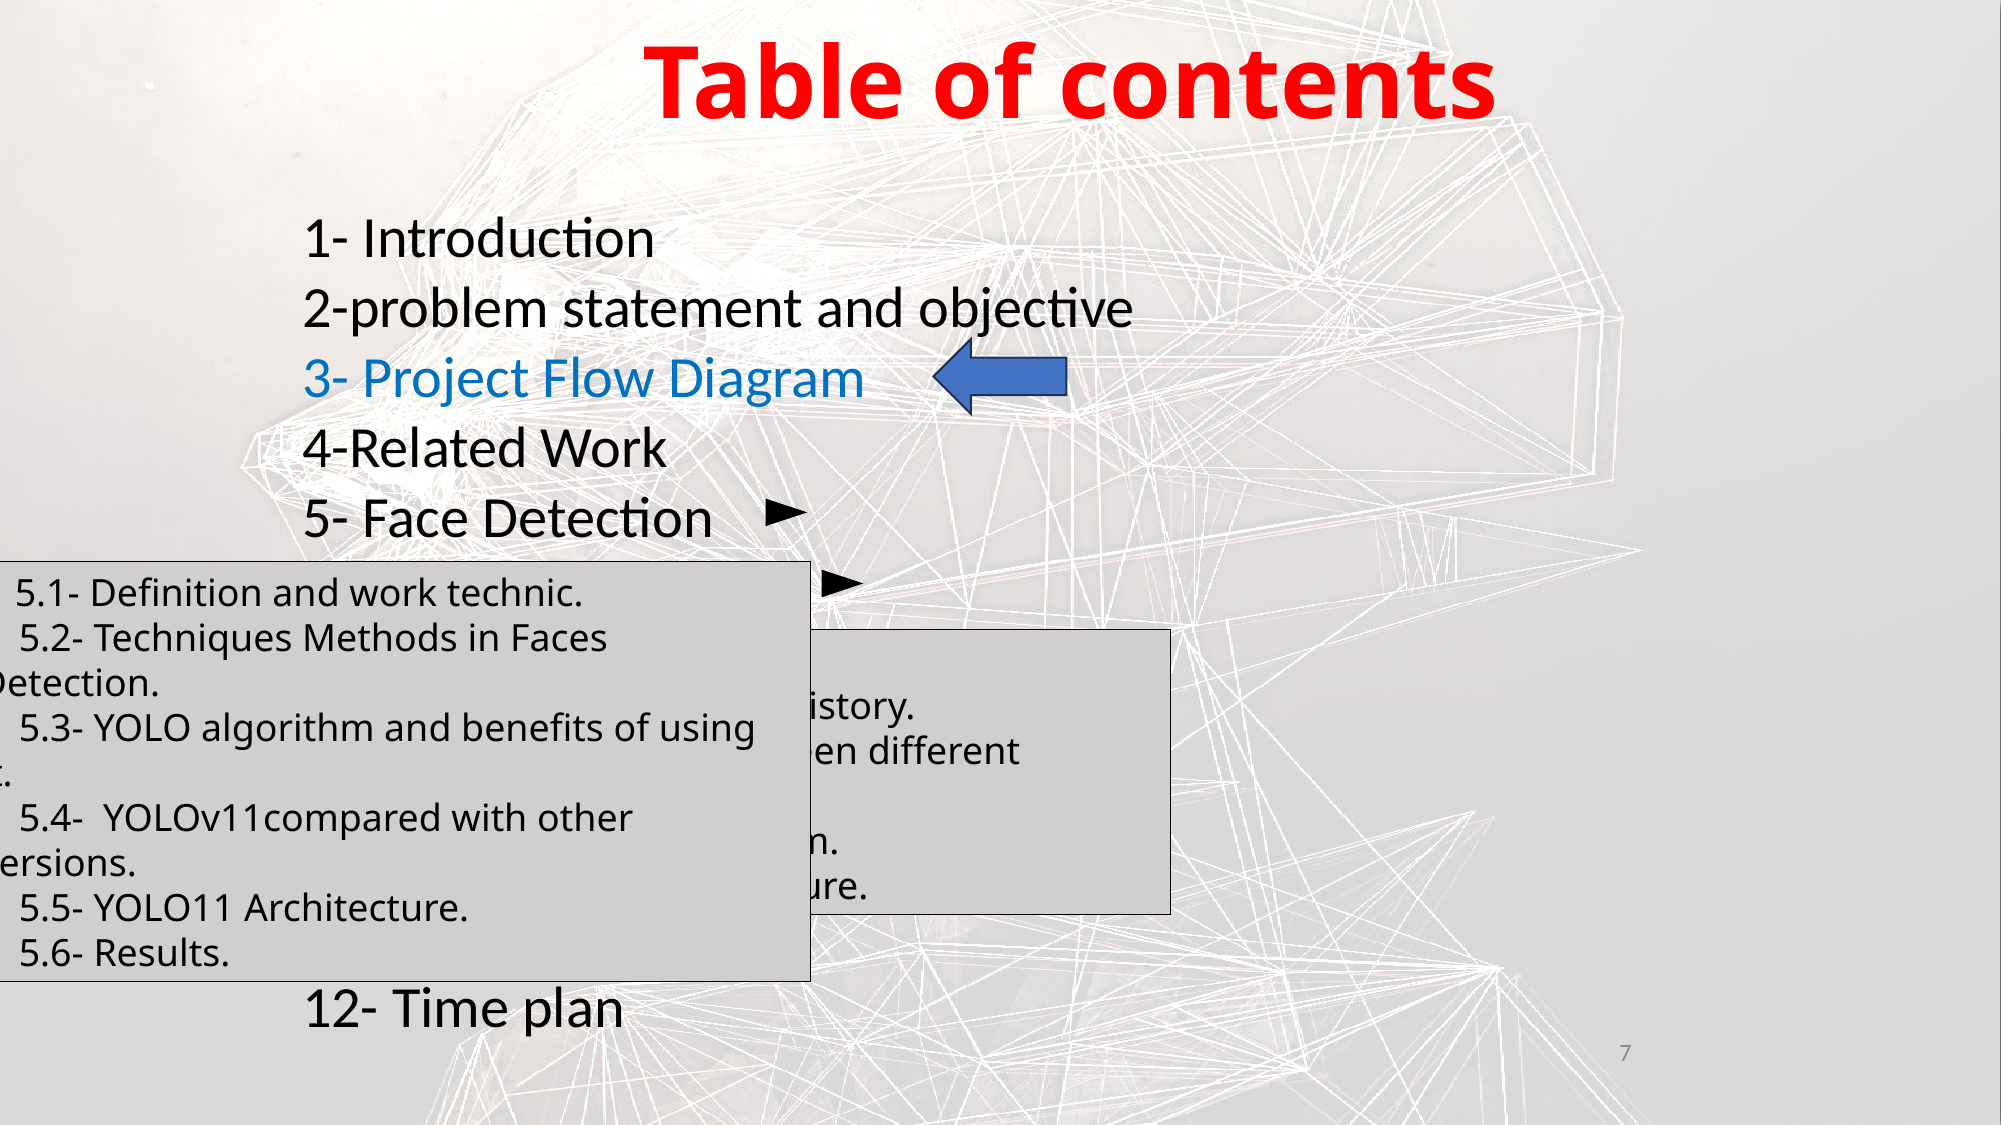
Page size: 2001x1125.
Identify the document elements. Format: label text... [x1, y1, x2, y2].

text_box 6.1- Definition. 6.2-Face Recognition History. 6.3- Comparison between different algorithms. 6.4- FaceNet Algorithm. 6.5- FaceNet Architecture. [811, 629, 1171, 915]
text_box [765, 498, 808, 527]
text_box [386, 411, 626, 451]
text_box 1- Introduction 2-problem statement and objective 3- Project Flow Diagram 4-Related Work 5- Face Detection 6- Face Recognition 7- Database 8- Applications 9- Conclusion 10- References 11-Future Work 12- Time plan [286, 286, 1960, 1021]
text_box [931, 336, 1068, 417]
text_box 5.1- Definition and work technic. 5.2- Techniques Methods in Faces Detection. 5.3- YOLO algorithm and benefits of using it. 5.4- YOLOv11compared with other versions. 5.5- YOLO11 Architecture. 5.6- Results. [0, 561, 811, 982]
title Table of contents [627, 3, 1522, 168]
slide_number 7 [1512, 1021, 1647, 1103]
